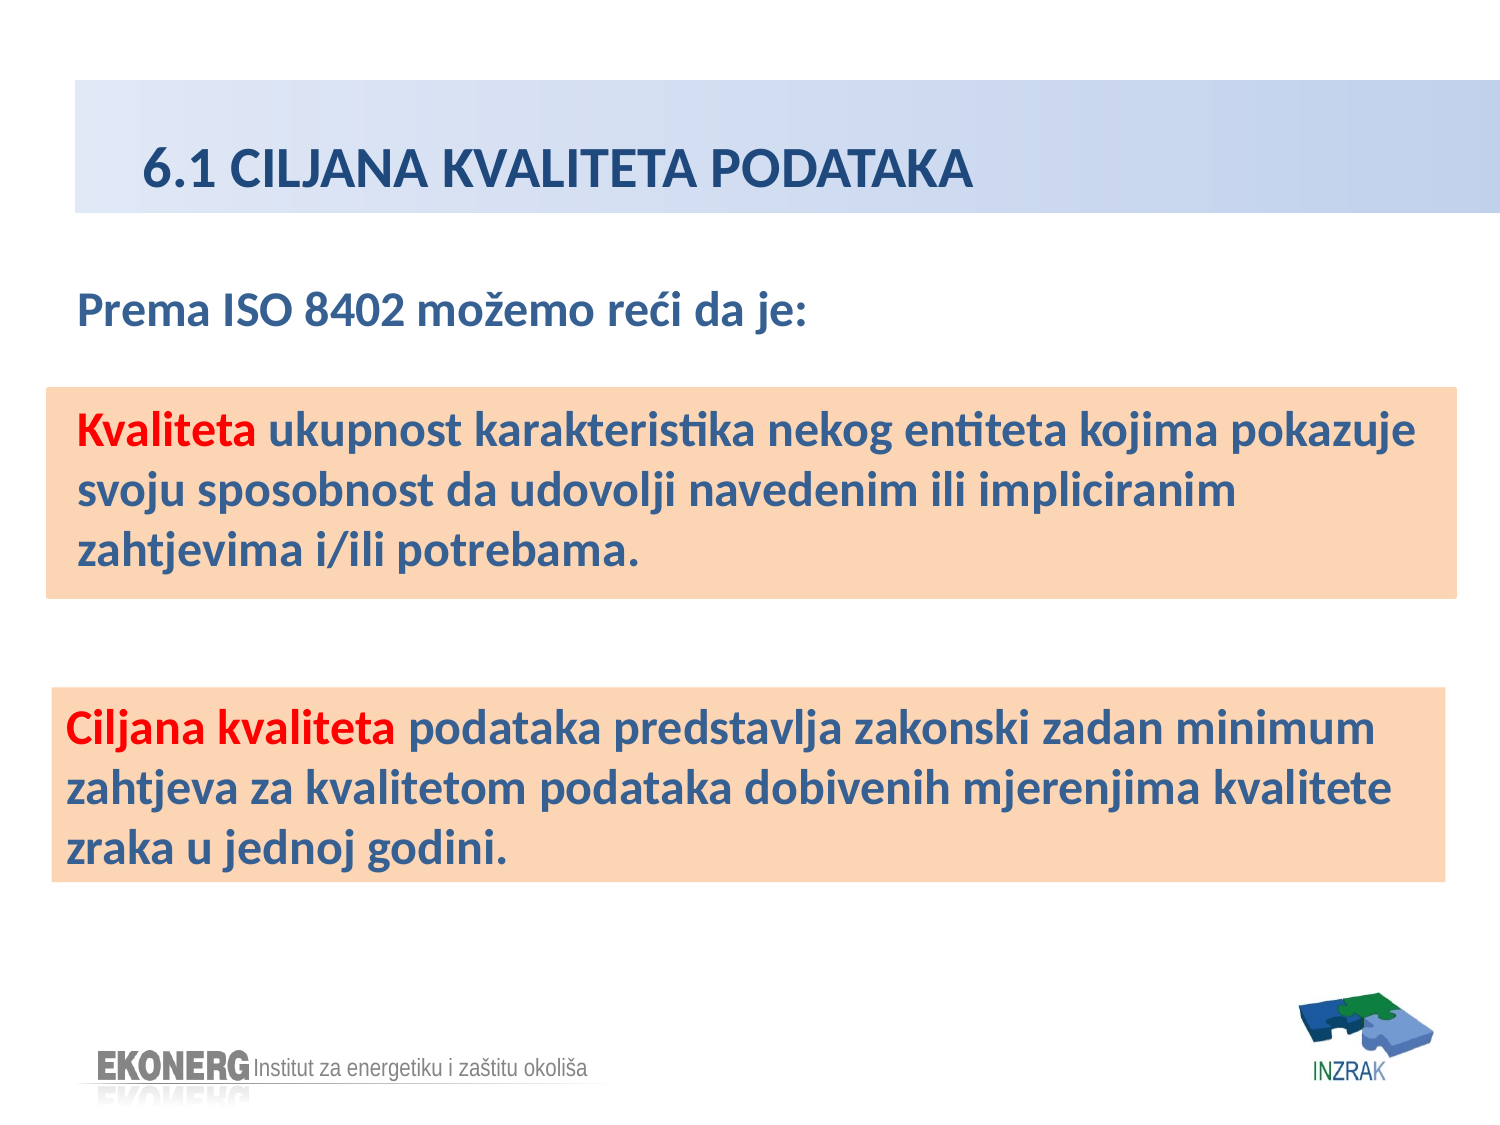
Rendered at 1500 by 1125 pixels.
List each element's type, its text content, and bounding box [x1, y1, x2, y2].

text_box Ciljana kvaliteta podataka predstavlja zakonski zadan minimum zahtjeva za kvalitetom podataka dobivenih mjerenjima kvalitete zraka u jednoj godini. [51, 687, 1446, 883]
text_box [46, 387, 1457, 599]
text_box Prema ISO 8402 možemo reći da je: Kvaliteta ukupnost karakteristika nekog entiteta kojima pokazuje svoju sposobnost da udovolji navedenim ili impliciranim zahtjevima i/ili potrebama. [62, 268, 1444, 584]
picture [1298, 992, 1434, 1088]
title 6.1 CILJANA KVALITETA PODATAKA [75, 80, 1500, 213]
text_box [61, 1038, 636, 1112]
